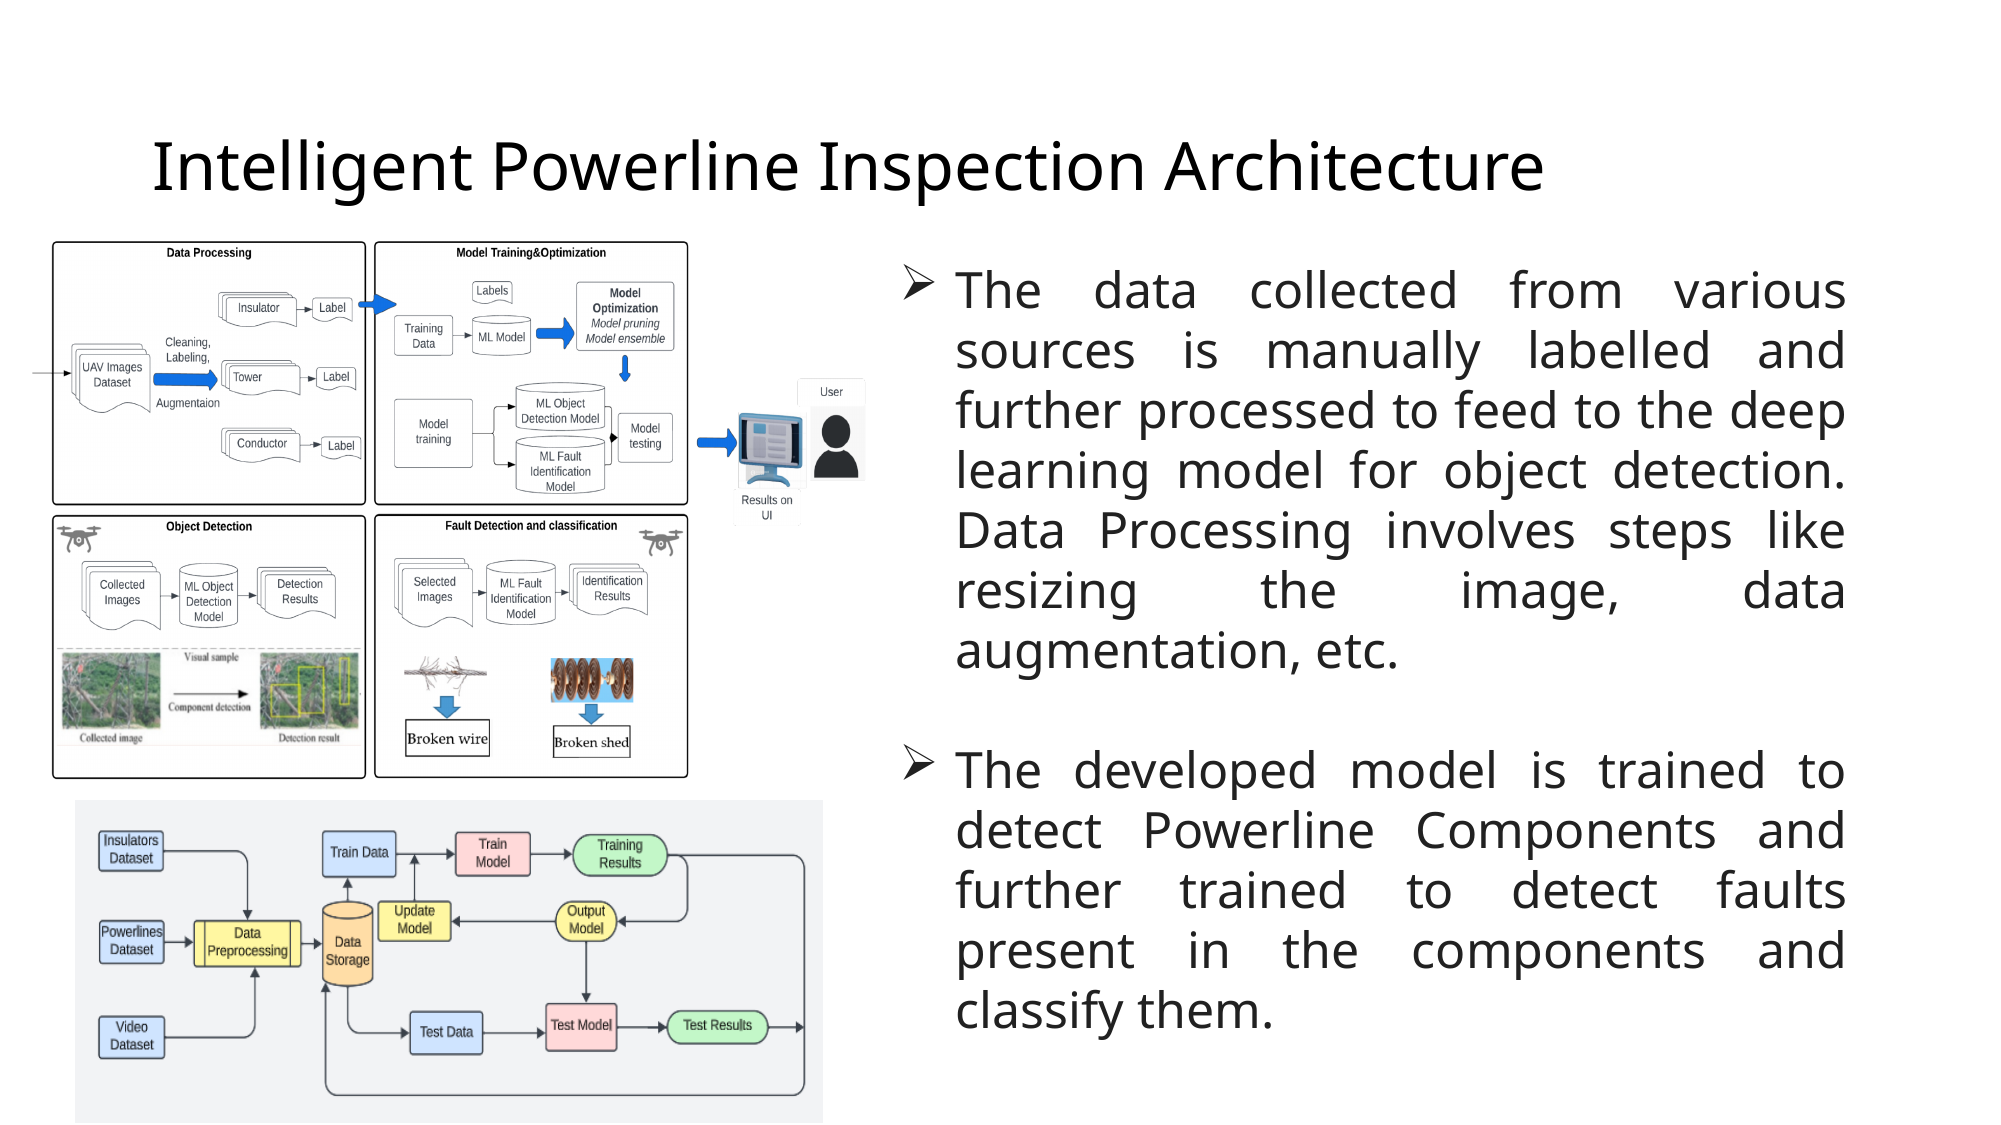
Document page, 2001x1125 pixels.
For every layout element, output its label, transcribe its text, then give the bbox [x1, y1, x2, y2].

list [13, 220, 885, 802]
text_box The data collected from various sources is manually labelled and further processed to feed to the deep learning model for object detection. Data Processing involves steps like resizing the image, data augmentation, etc. The developed model is trained to detect Powerline Components and further trained to detect faults present in the components and classify them. [884, 251, 1863, 1046]
picture [75, 800, 823, 1123]
title Intelligent Powerline Inspection Architecture [137, 59, 1863, 251]
